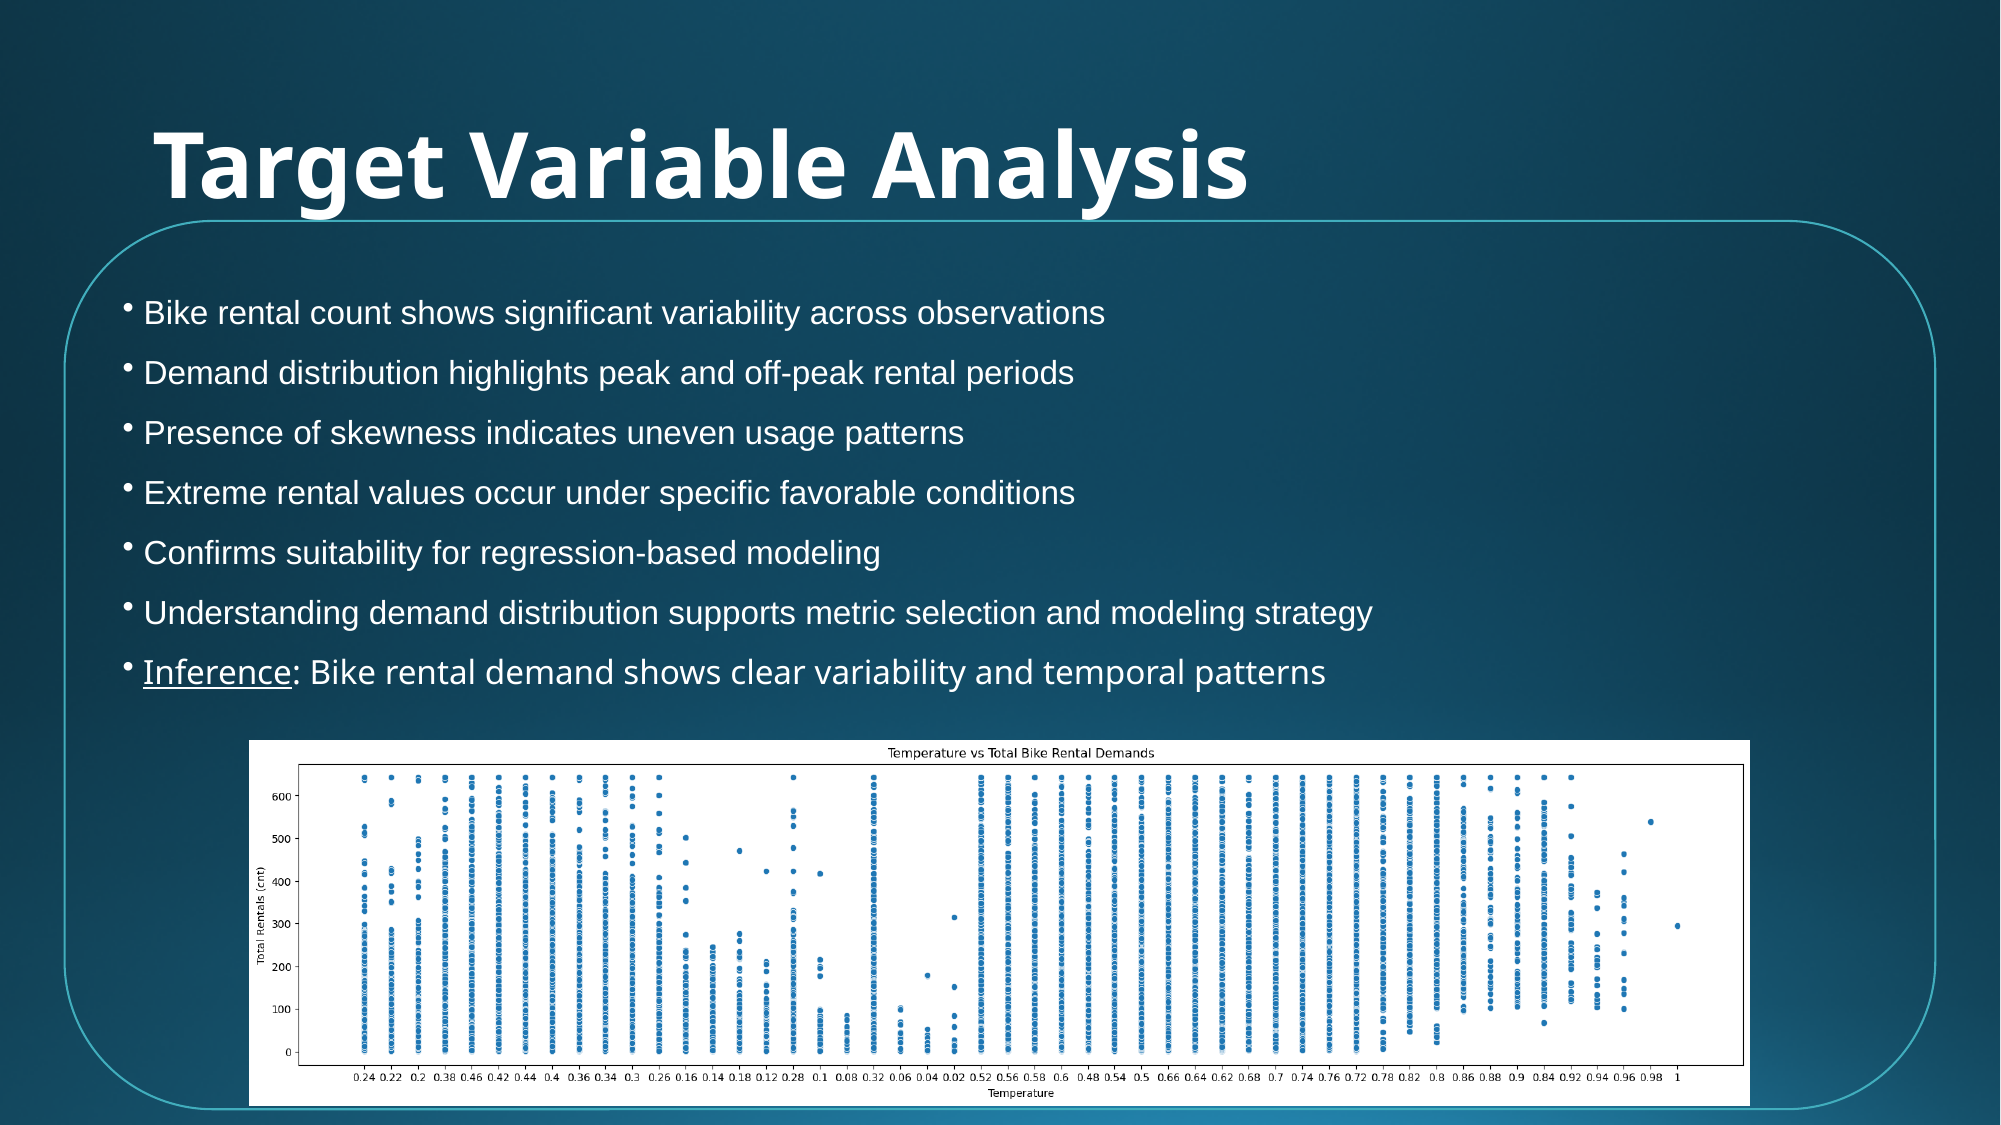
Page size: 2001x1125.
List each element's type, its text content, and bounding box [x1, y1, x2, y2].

title Target Variable Analysis [137, 59, 1863, 240]
text_box Bike rental count shows significant variability across observations Demand distribution highlights peak and off-peak rental periods Presence of skewness indicates uneven usage patterns Extreme rental values occur under specific favorable conditions Confirms suitability for regression-based modeling Understanding demand distribution supports metric selection and modeling strategy Inference: Bike rental demand shows clear variability and temporal patterns [63, 219, 1937, 1111]
picture [0, 0, 2001, 1125]
